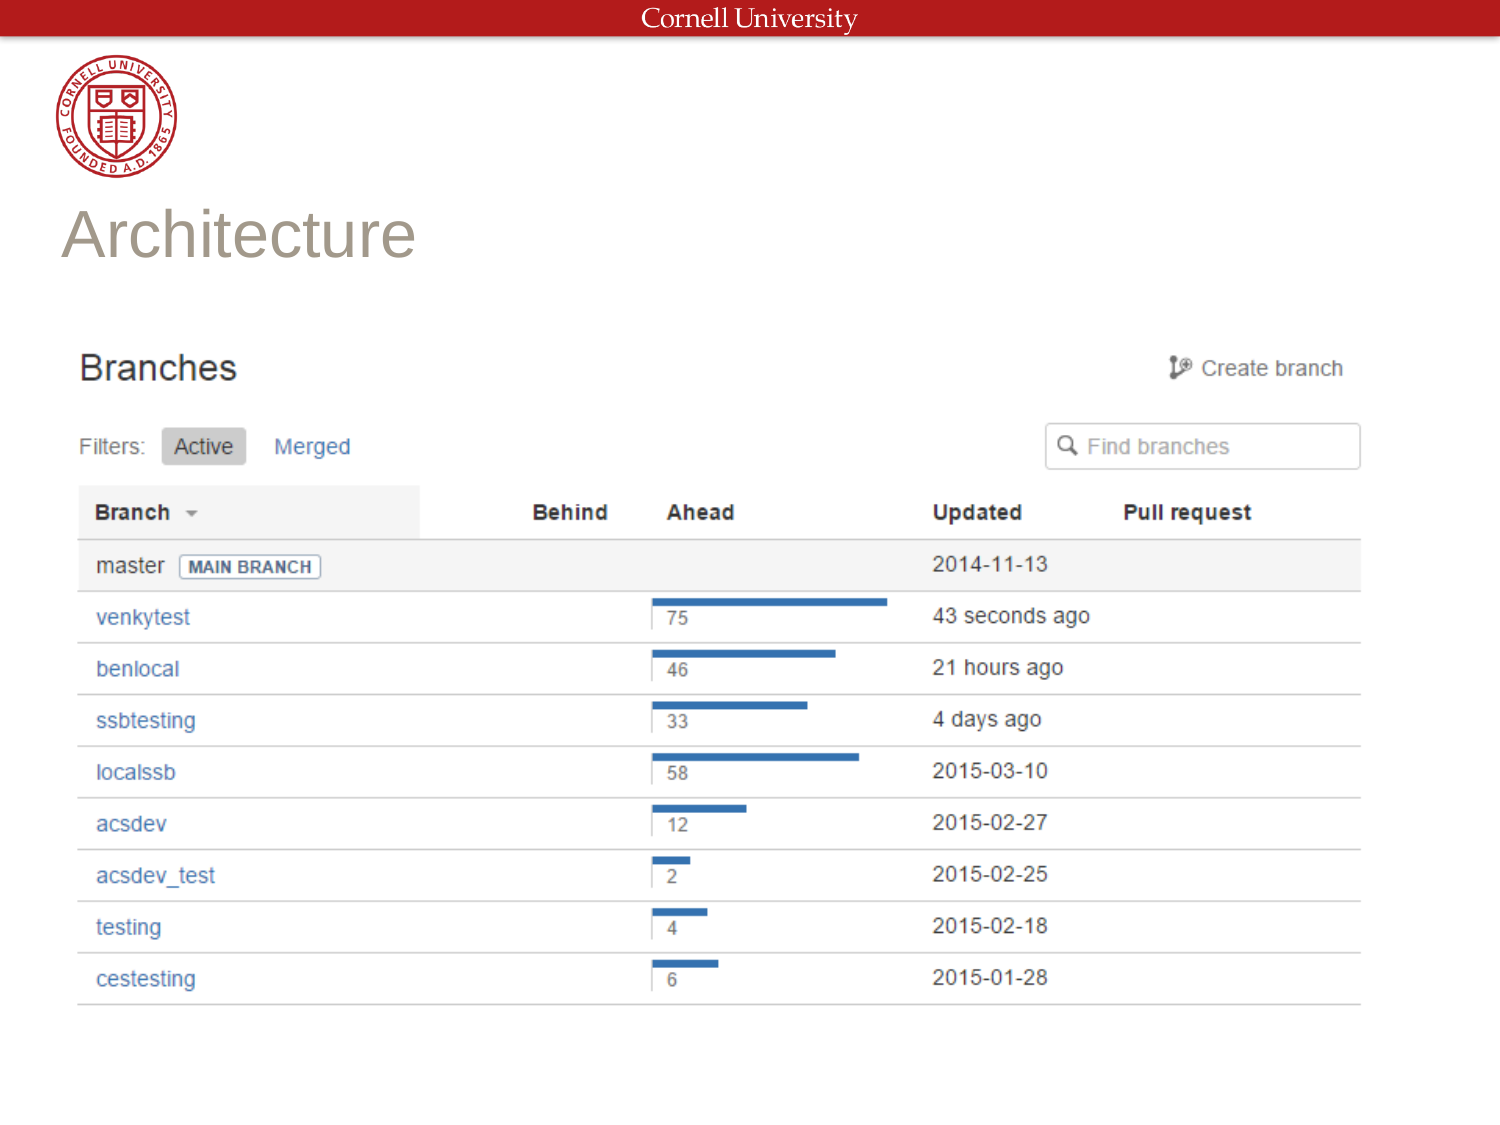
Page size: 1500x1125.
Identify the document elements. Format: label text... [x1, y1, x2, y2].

picture [62, 337, 1394, 1029]
picture [50, 50, 195, 174]
title Architecture [46, 174, 1471, 288]
picture [635, 0, 858, 60]
